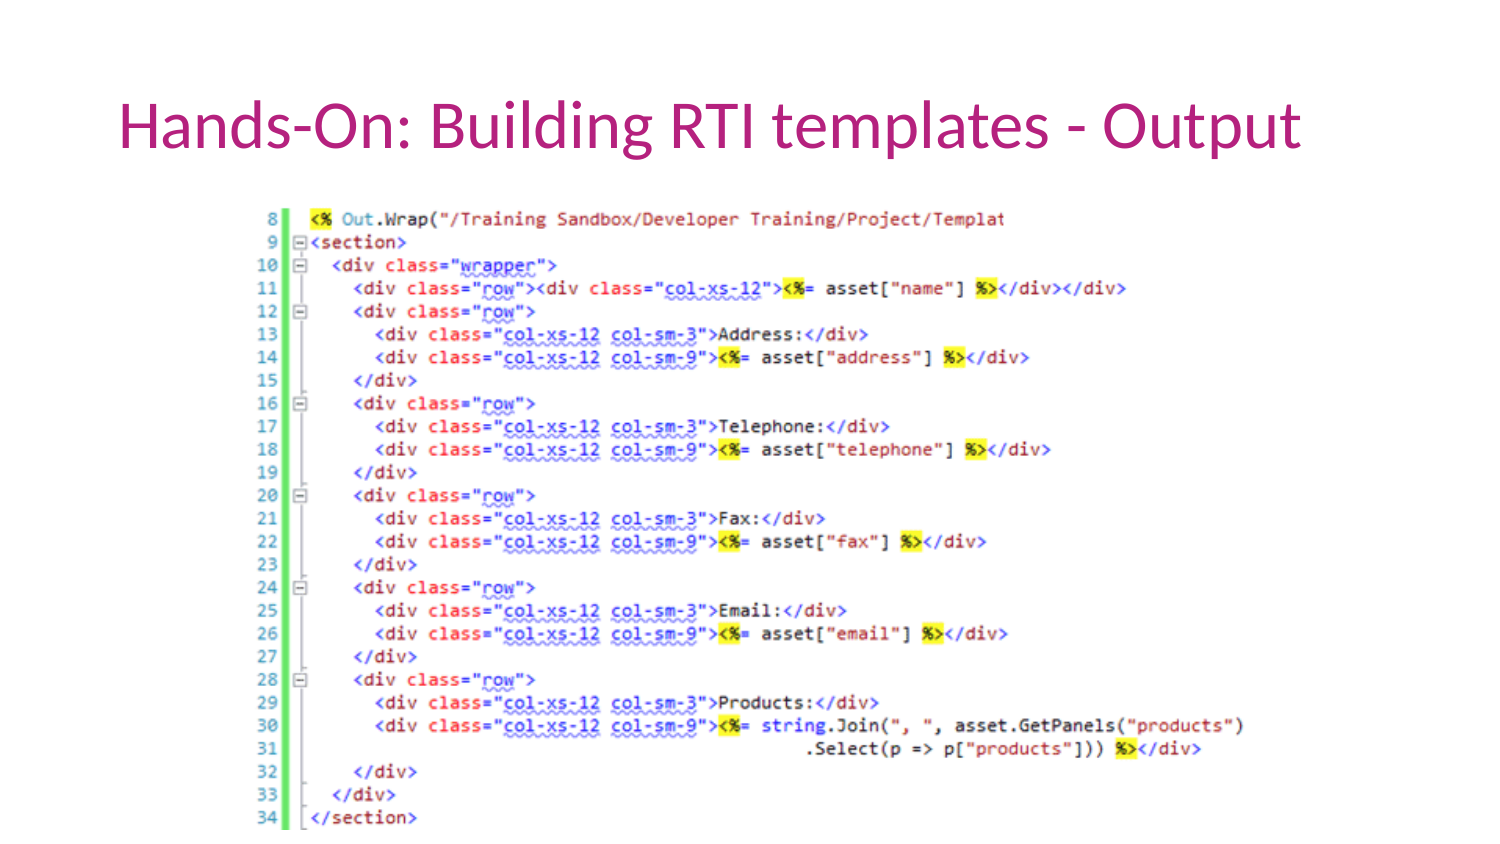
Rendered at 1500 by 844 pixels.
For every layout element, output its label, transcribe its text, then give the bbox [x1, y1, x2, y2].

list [249, 207, 1251, 830]
title Hands-On: Building RTI templates - Output [103, 44, 1397, 208]
